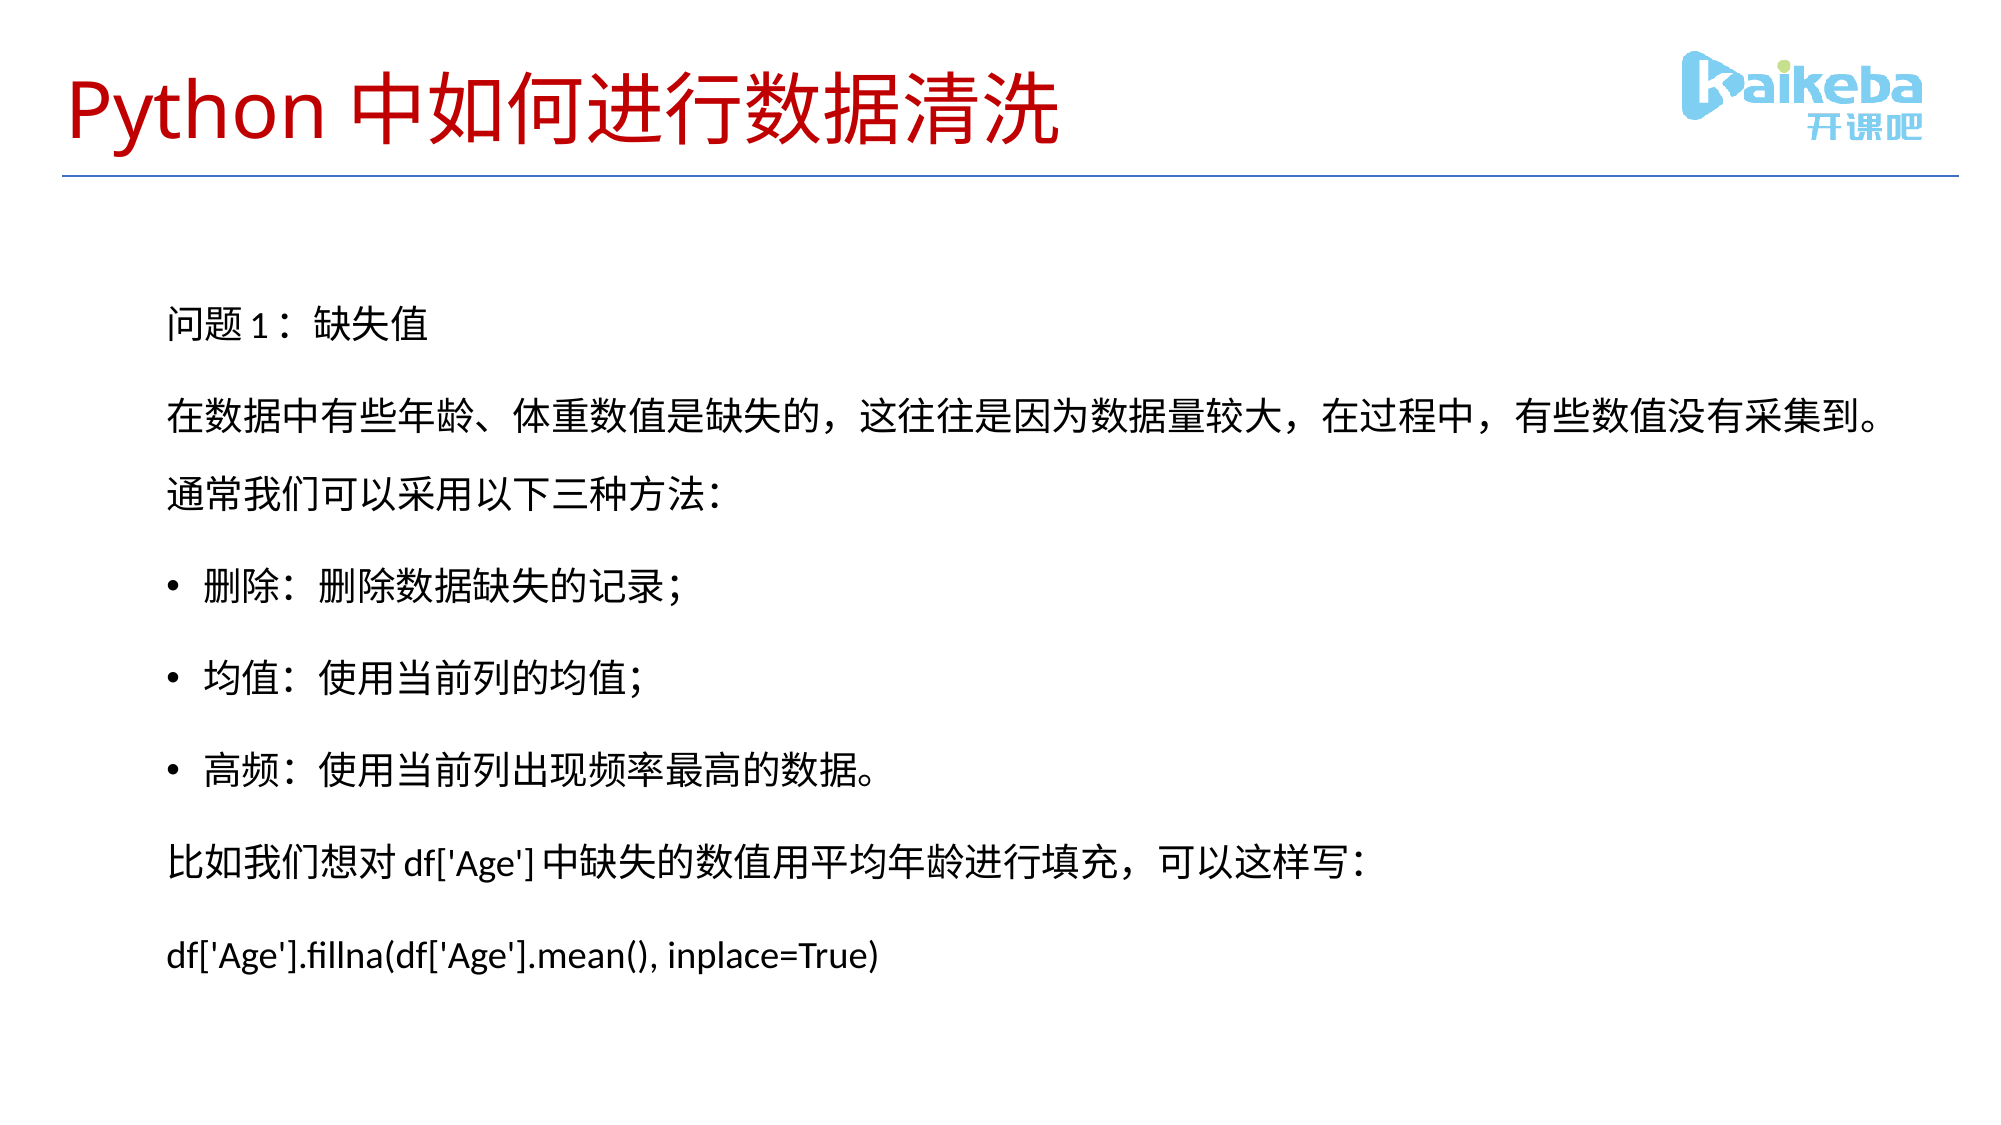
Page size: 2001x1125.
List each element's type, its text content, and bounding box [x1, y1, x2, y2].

text_box 问题1：缺失值 在数据中有些年龄、体重数值是缺失的，这往往是因为数据量较大，在过程中，有些数值没有采集到。通常我们可以采用以下三种方法： 删除：删除数据缺失的记录； 均值：使用当前列的均值； 高频：使用当前列出现频率最高的数据。 比如我们想对df['Age']中缺失的数值用平均年龄进行填充，可以这样写： df['Age'].fillna(df['Age'].mean(), inplace=True) [158, 260, 1884, 994]
title Python中如何进行数据清洗 [57, 59, 1728, 167]
table_cell 17 [1653, 21, 1950, 167]
